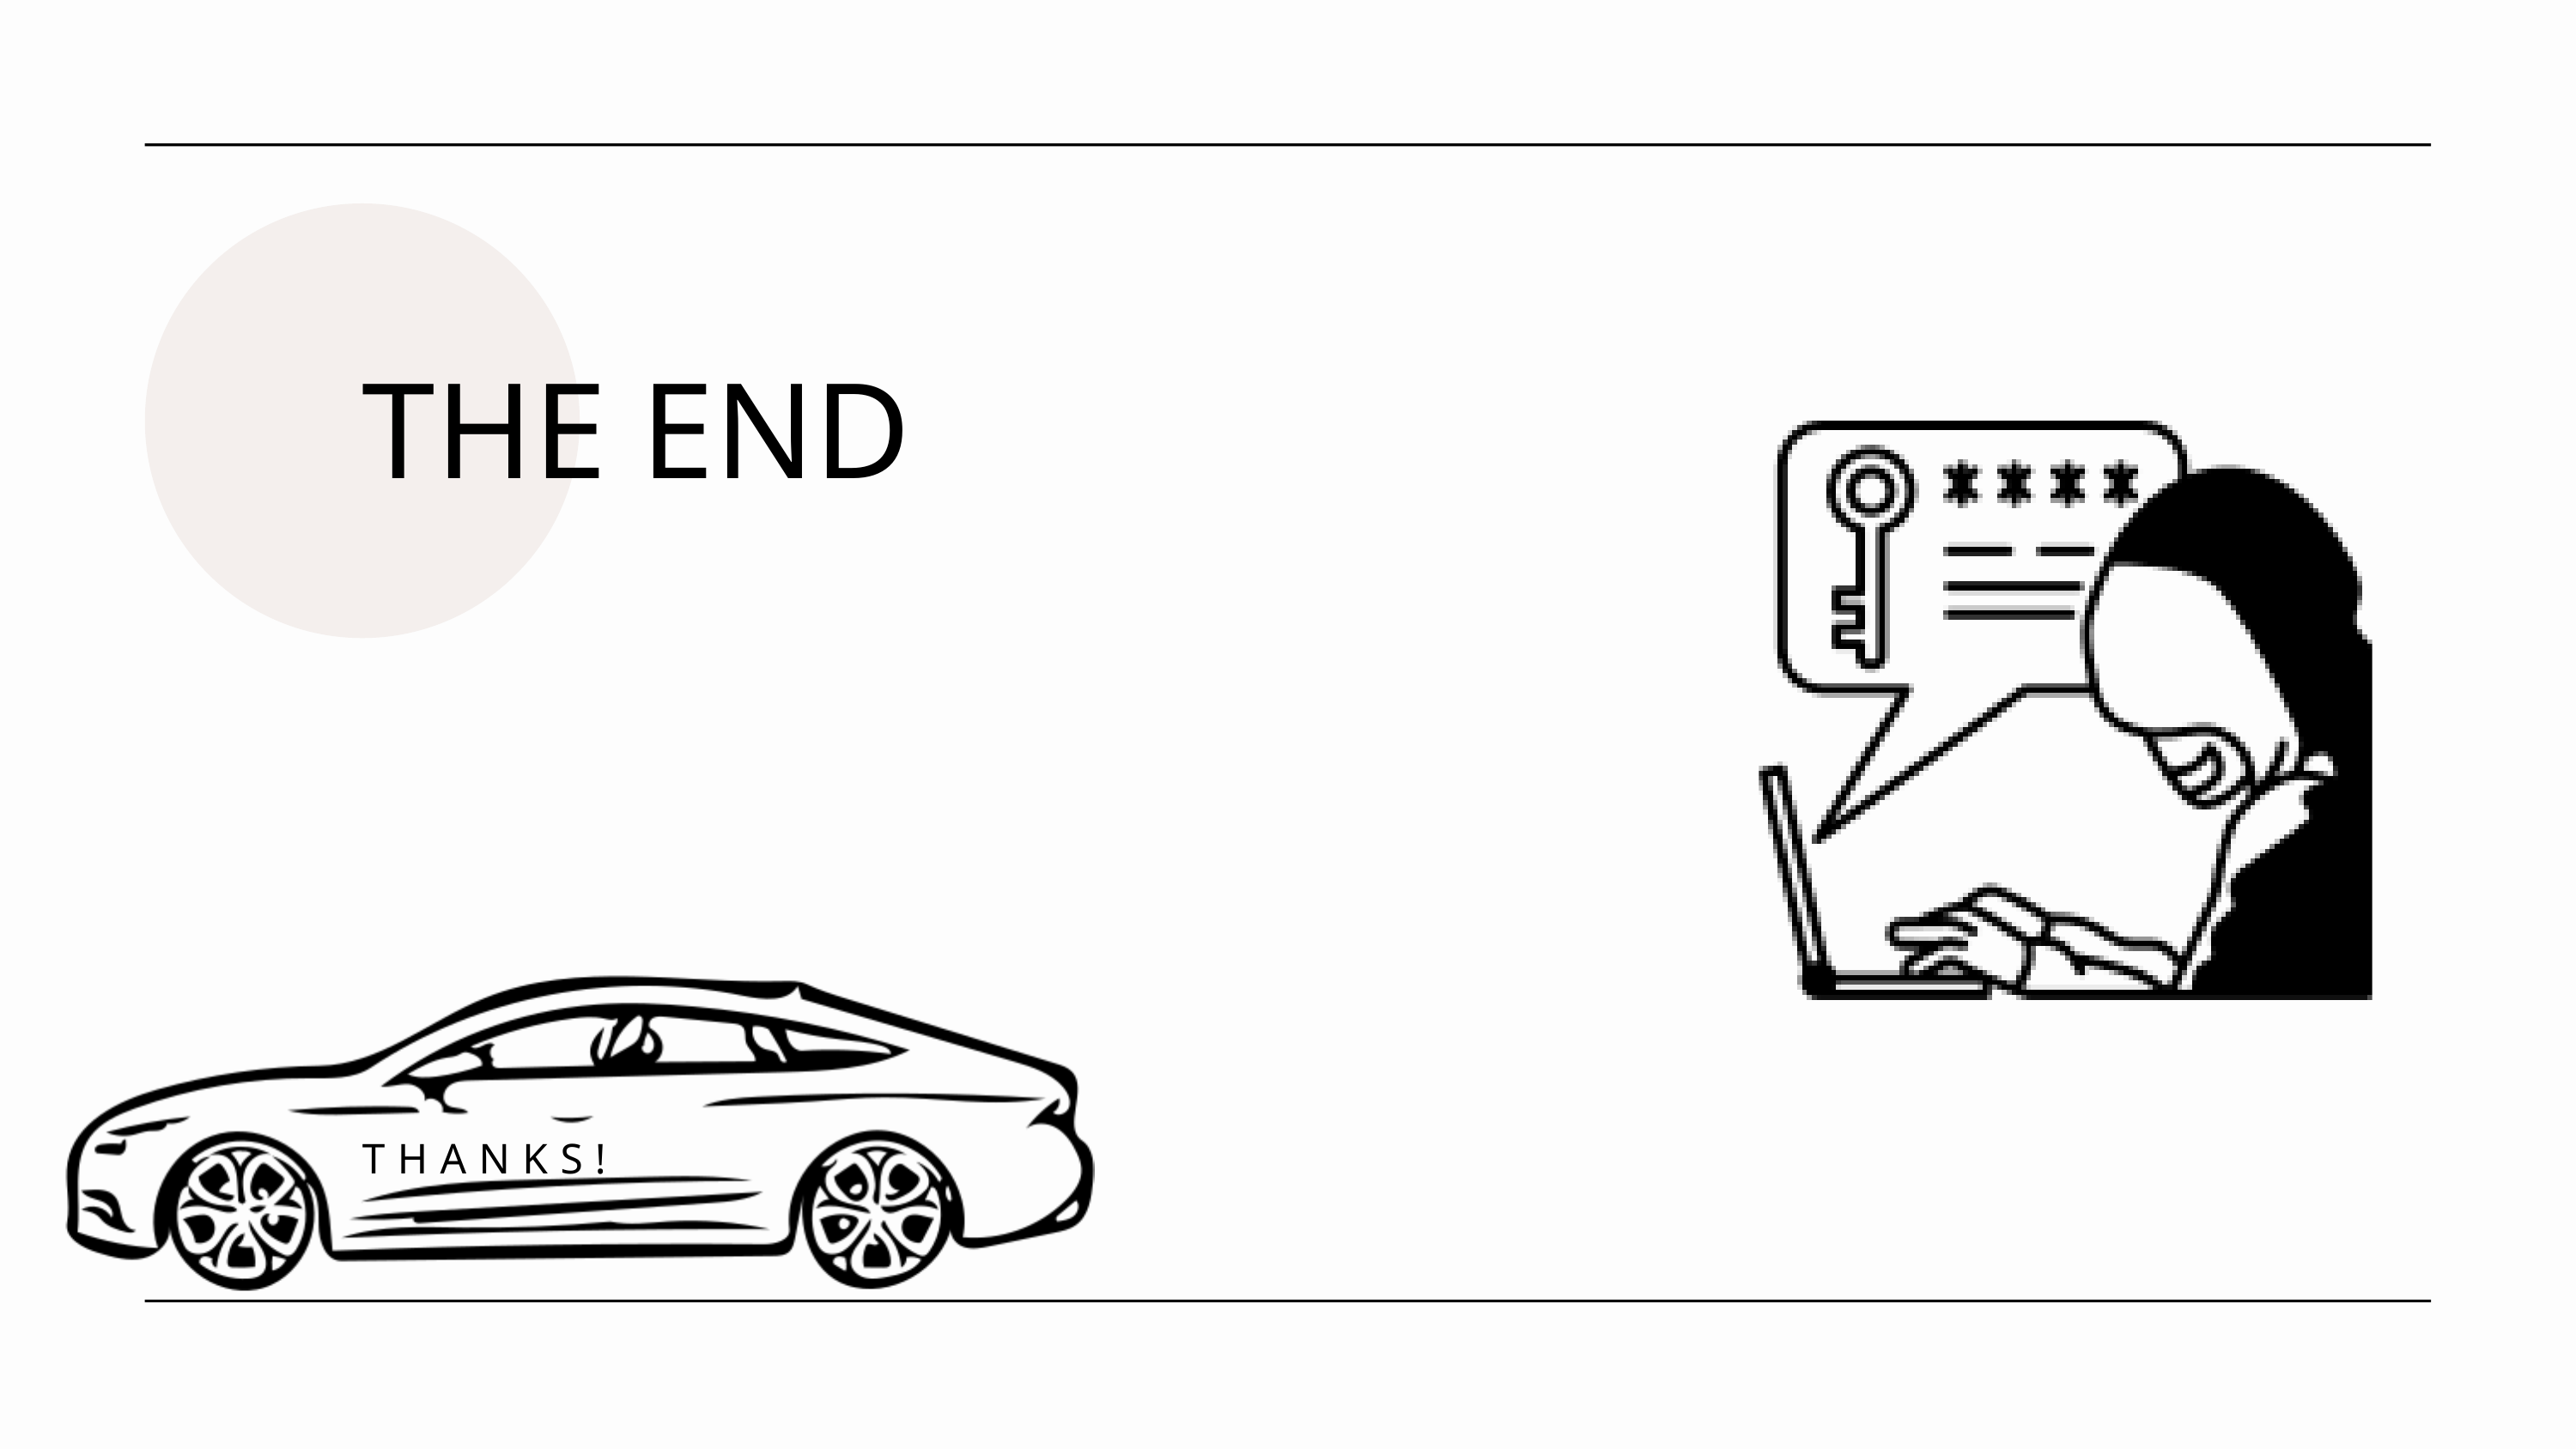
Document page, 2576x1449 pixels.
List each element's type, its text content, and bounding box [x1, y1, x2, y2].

text_box [64, 961, 1095, 1301]
text_box [1759, 421, 2372, 1001]
text_box THE END [583, 319, 1702, 505]
text_box THANKS! [361, 1124, 879, 1182]
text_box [144, 203, 580, 639]
